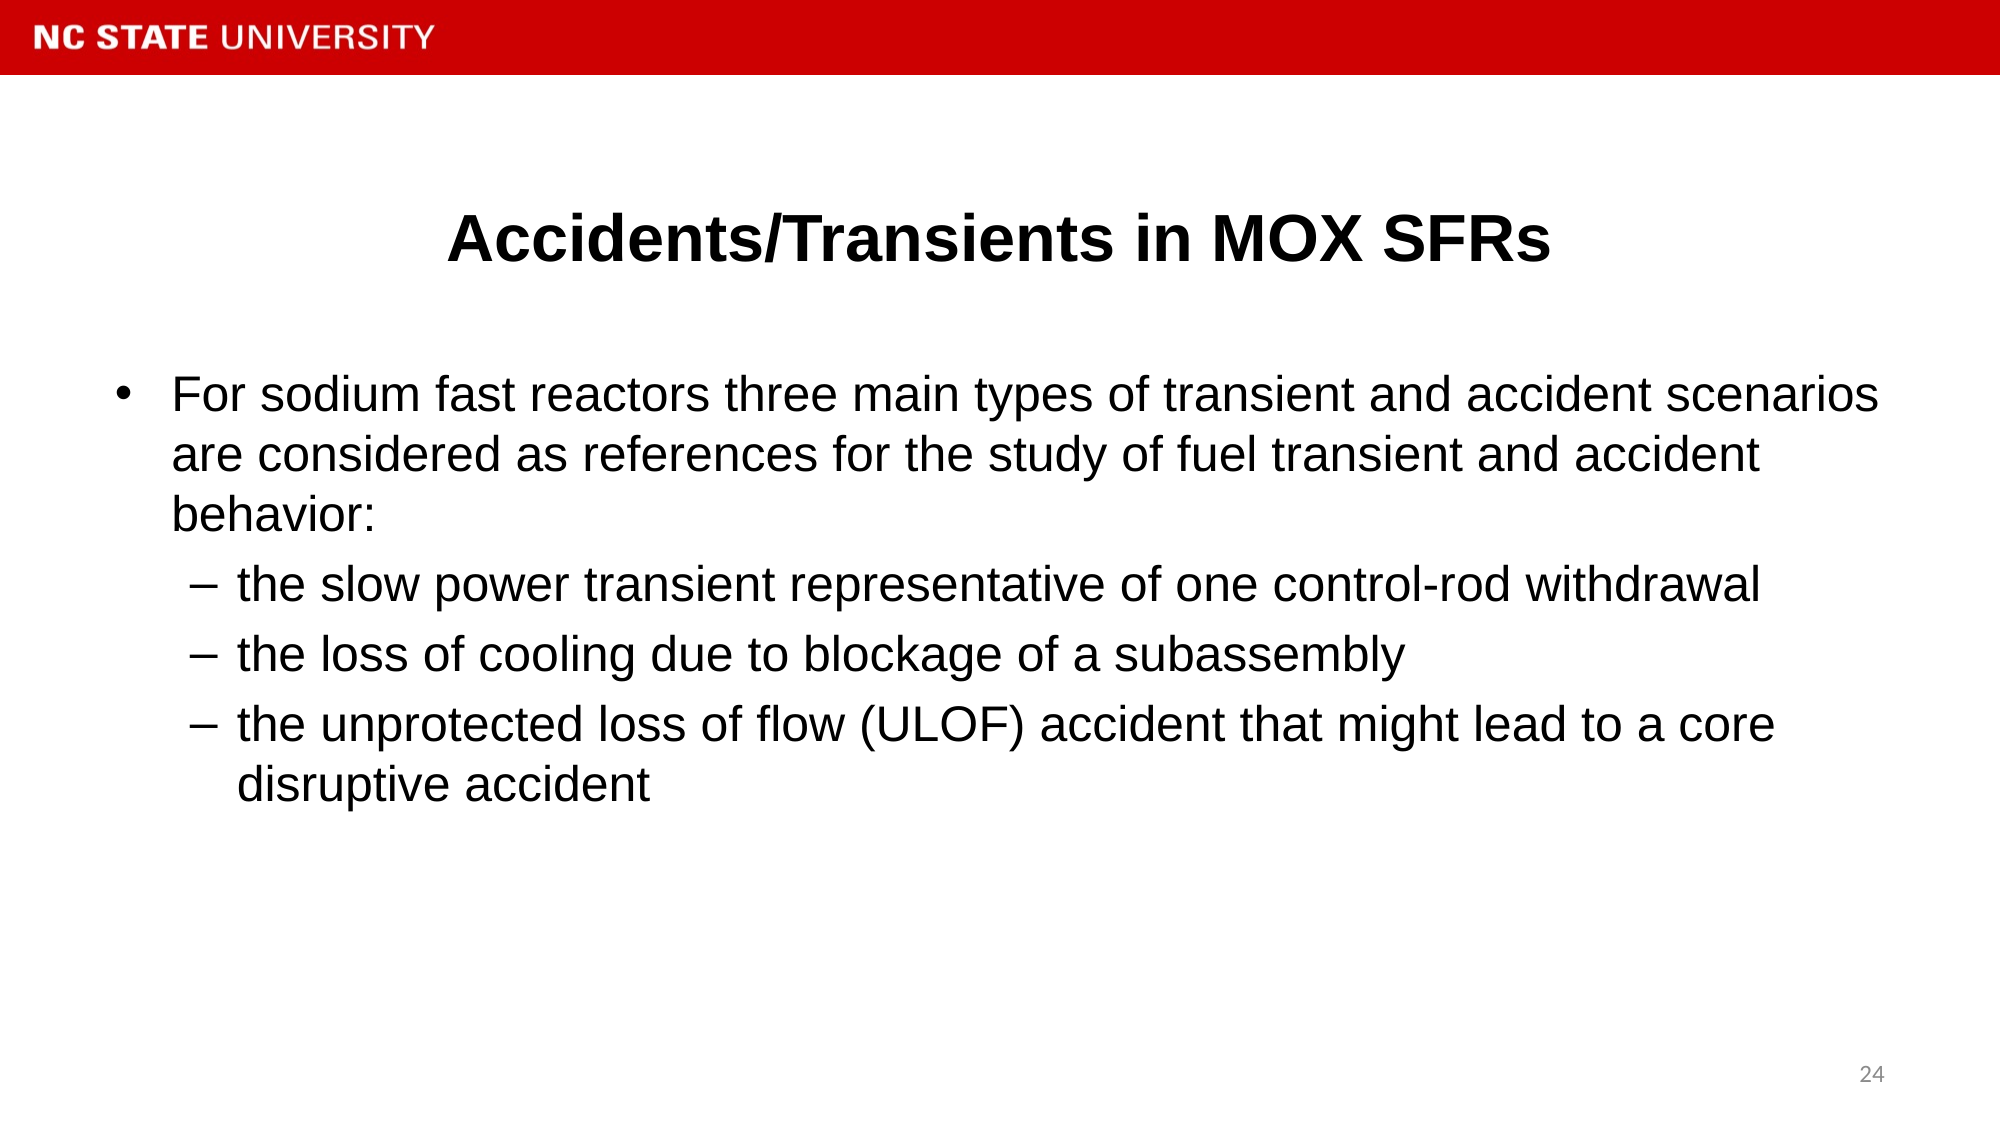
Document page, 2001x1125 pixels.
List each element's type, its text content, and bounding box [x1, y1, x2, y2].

title Accidents/Transients in MOX SFRs [99, 147, 1900, 323]
list For sodium fast reactors three main types of transient and accident scenarios are considered as references for the study of fuel transient and accident behavior: the slow power transient representative of one control-rod withdrawal the loss of cooling due to blockage of a subassembly the unprotected loss of flow (ULOF) accident that might lead to a core disruptive accident [99, 354, 1900, 1005]
slide_number 24 [1433, 1042, 1900, 1103]
picture [0, 0, 2000, 75]
